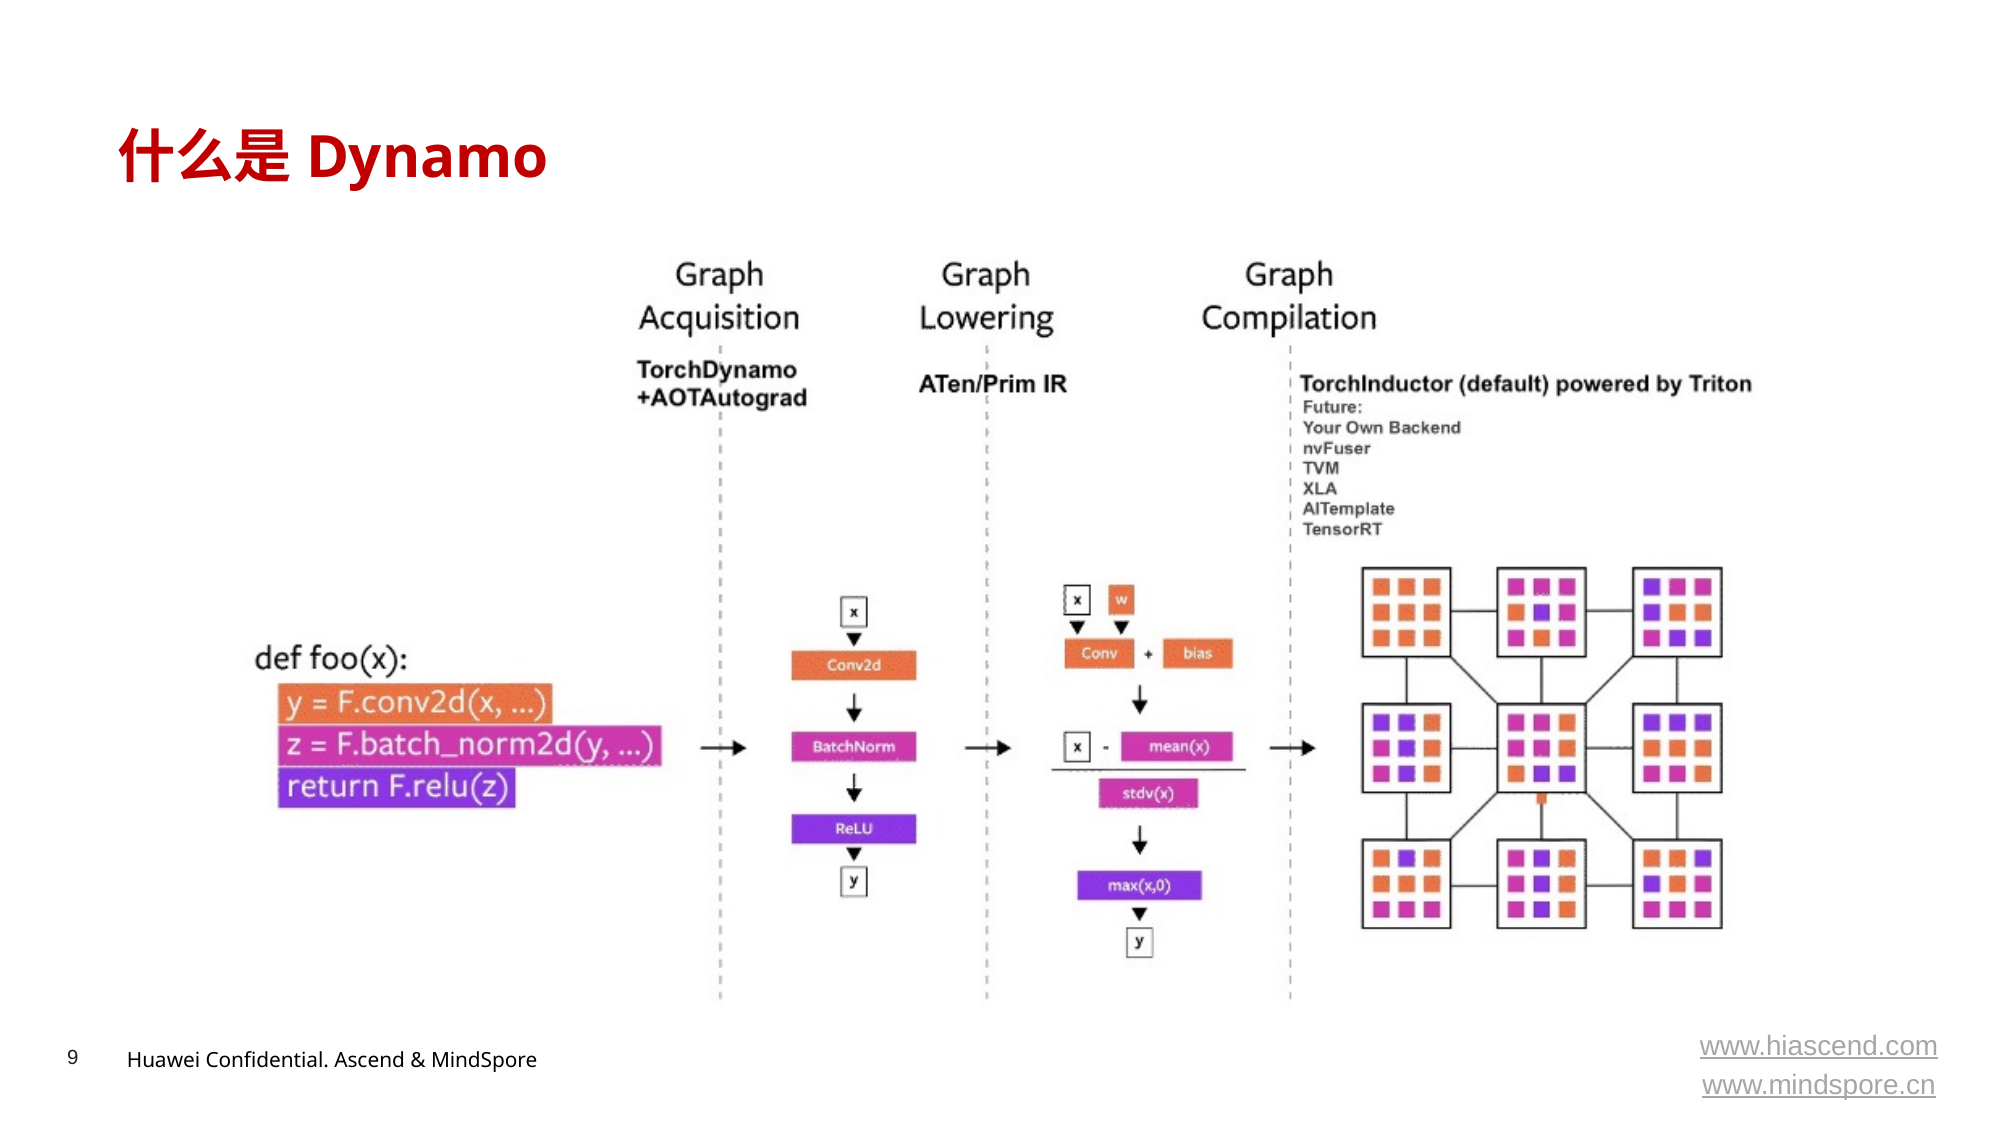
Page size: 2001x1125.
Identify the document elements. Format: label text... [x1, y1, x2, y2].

picture [244, 243, 1757, 1011]
text_box 什么是Dynamo [102, 111, 1901, 209]
